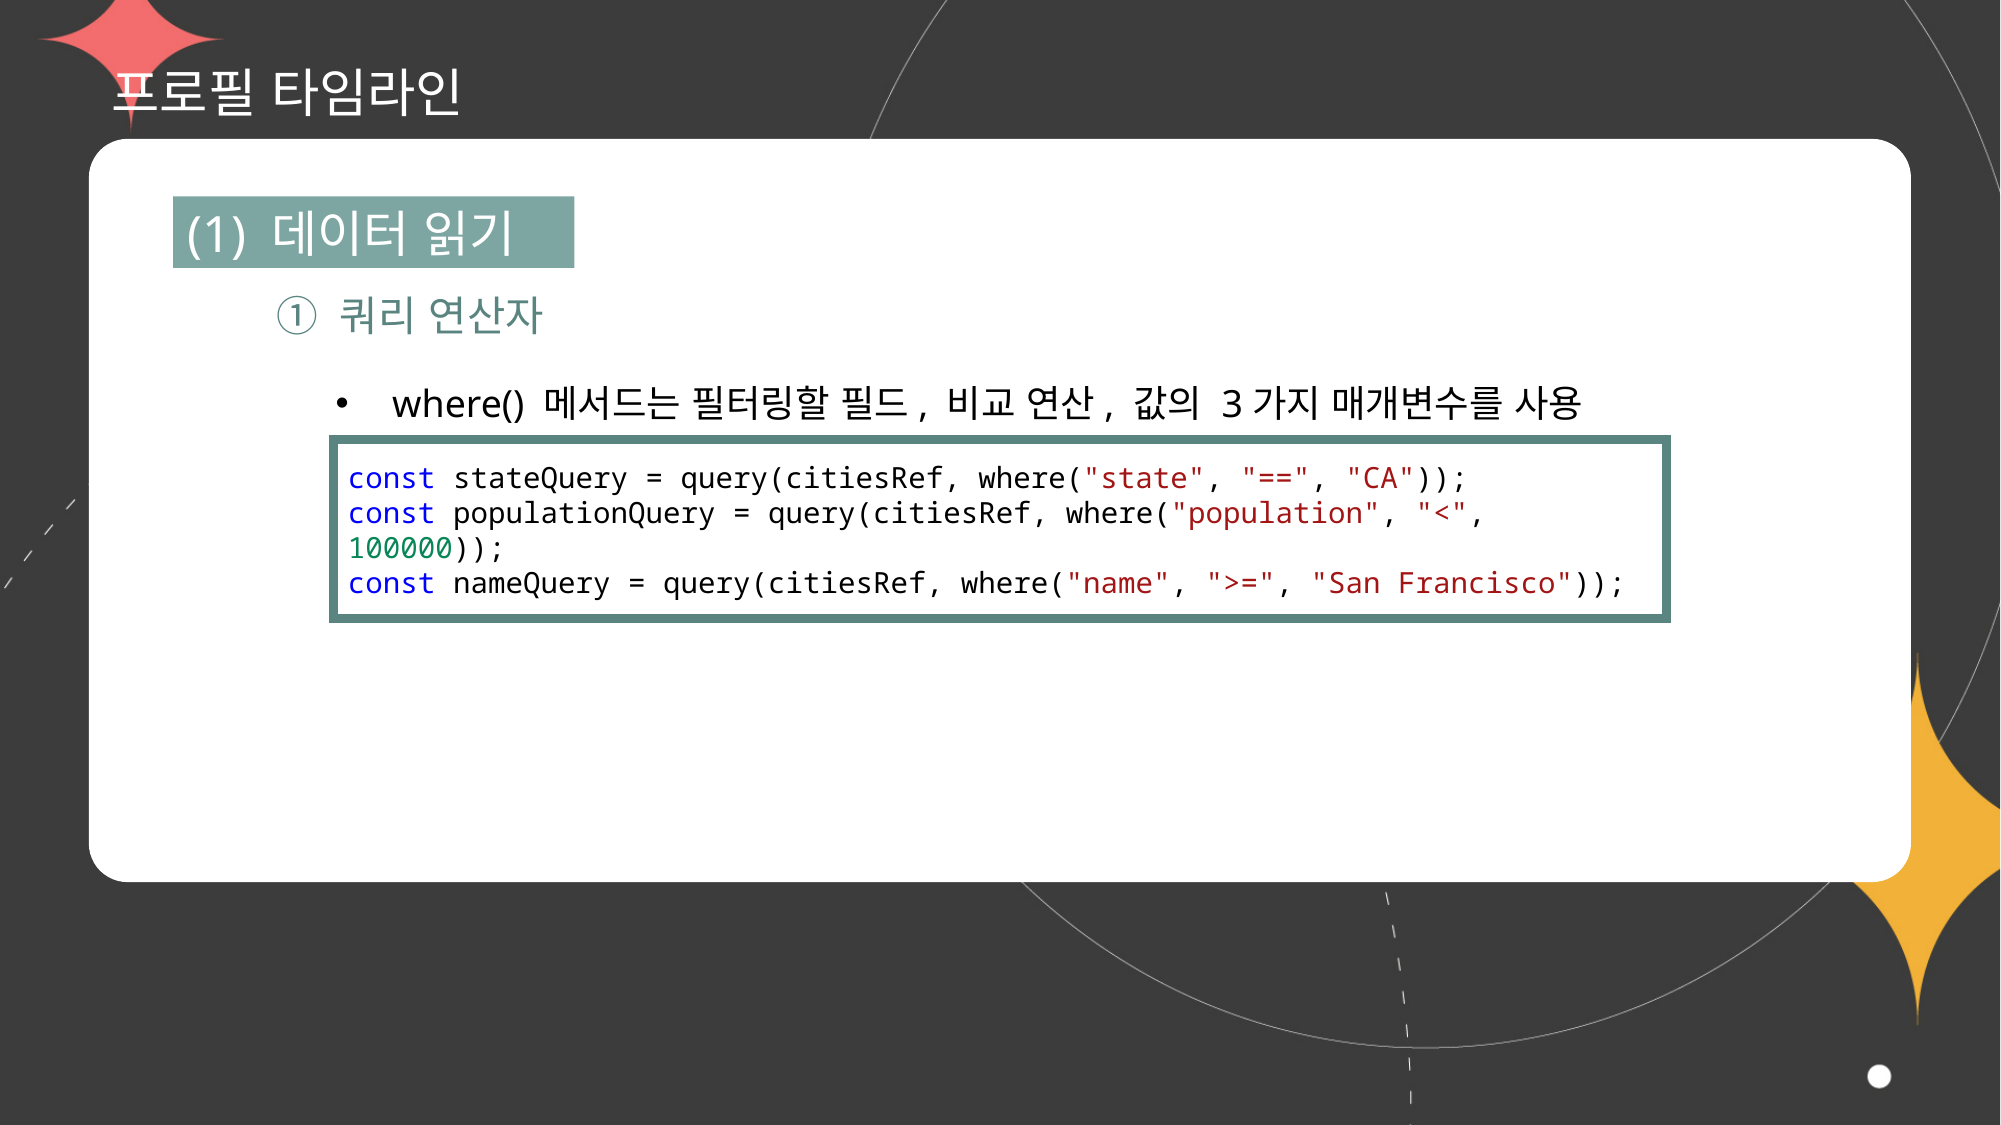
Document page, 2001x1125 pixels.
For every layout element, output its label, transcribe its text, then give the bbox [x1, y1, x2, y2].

text_box where() 메서드는 필터링할 필드, 비교 연산, 값의 3가지 매개변수를 사용 [320, 350, 1795, 433]
text_box ① 쿼리 연산자 [261, 279, 954, 351]
picture [0, 0, 2001, 1125]
title 프로필 타임라인 [96, 50, 1069, 135]
text_box const stateQuery = query(citiesRef, where("state", "==", "CA")); const populationQuery = query(citiesRef, where("population", "<", 100000)); const nameQuery = query(citiesRef, where("name", ">=", "San Francisco")); [332, 438, 1668, 620]
text_box (1) 데이터 읽기 [172, 195, 576, 269]
